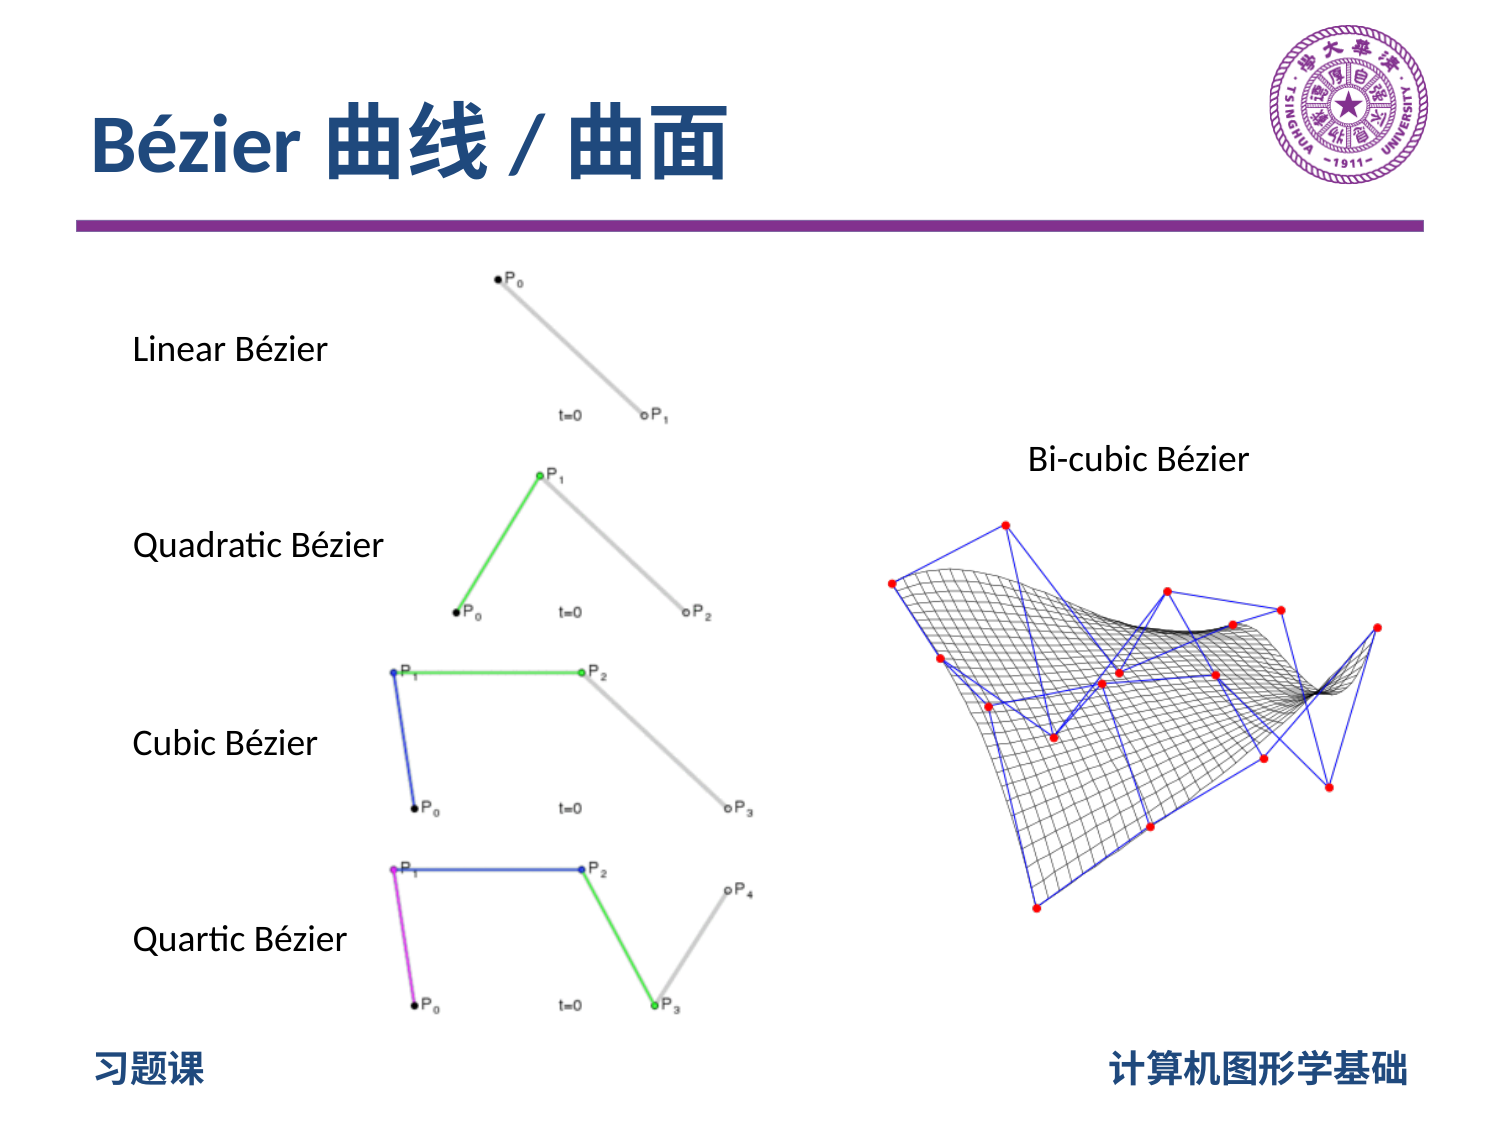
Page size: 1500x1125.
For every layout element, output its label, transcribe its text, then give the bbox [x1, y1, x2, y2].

picture [383, 662, 759, 820]
title Bézier曲线/曲面 [75, 45, 1258, 233]
text_box Linear Bézier [117, 316, 344, 377]
picture [882, 512, 1389, 920]
text_box Cubic Bézier [117, 710, 334, 771]
text_box Quadratic Bézier [118, 513, 377, 573]
text_box Bi-cubic Bézier [1013, 426, 1266, 487]
picture [383, 858, 759, 1016]
picture [383, 465, 759, 623]
picture [383, 269, 759, 426]
text_box Quartic Bézier [117, 907, 363, 967]
picture [1269, 25, 1429, 185]
